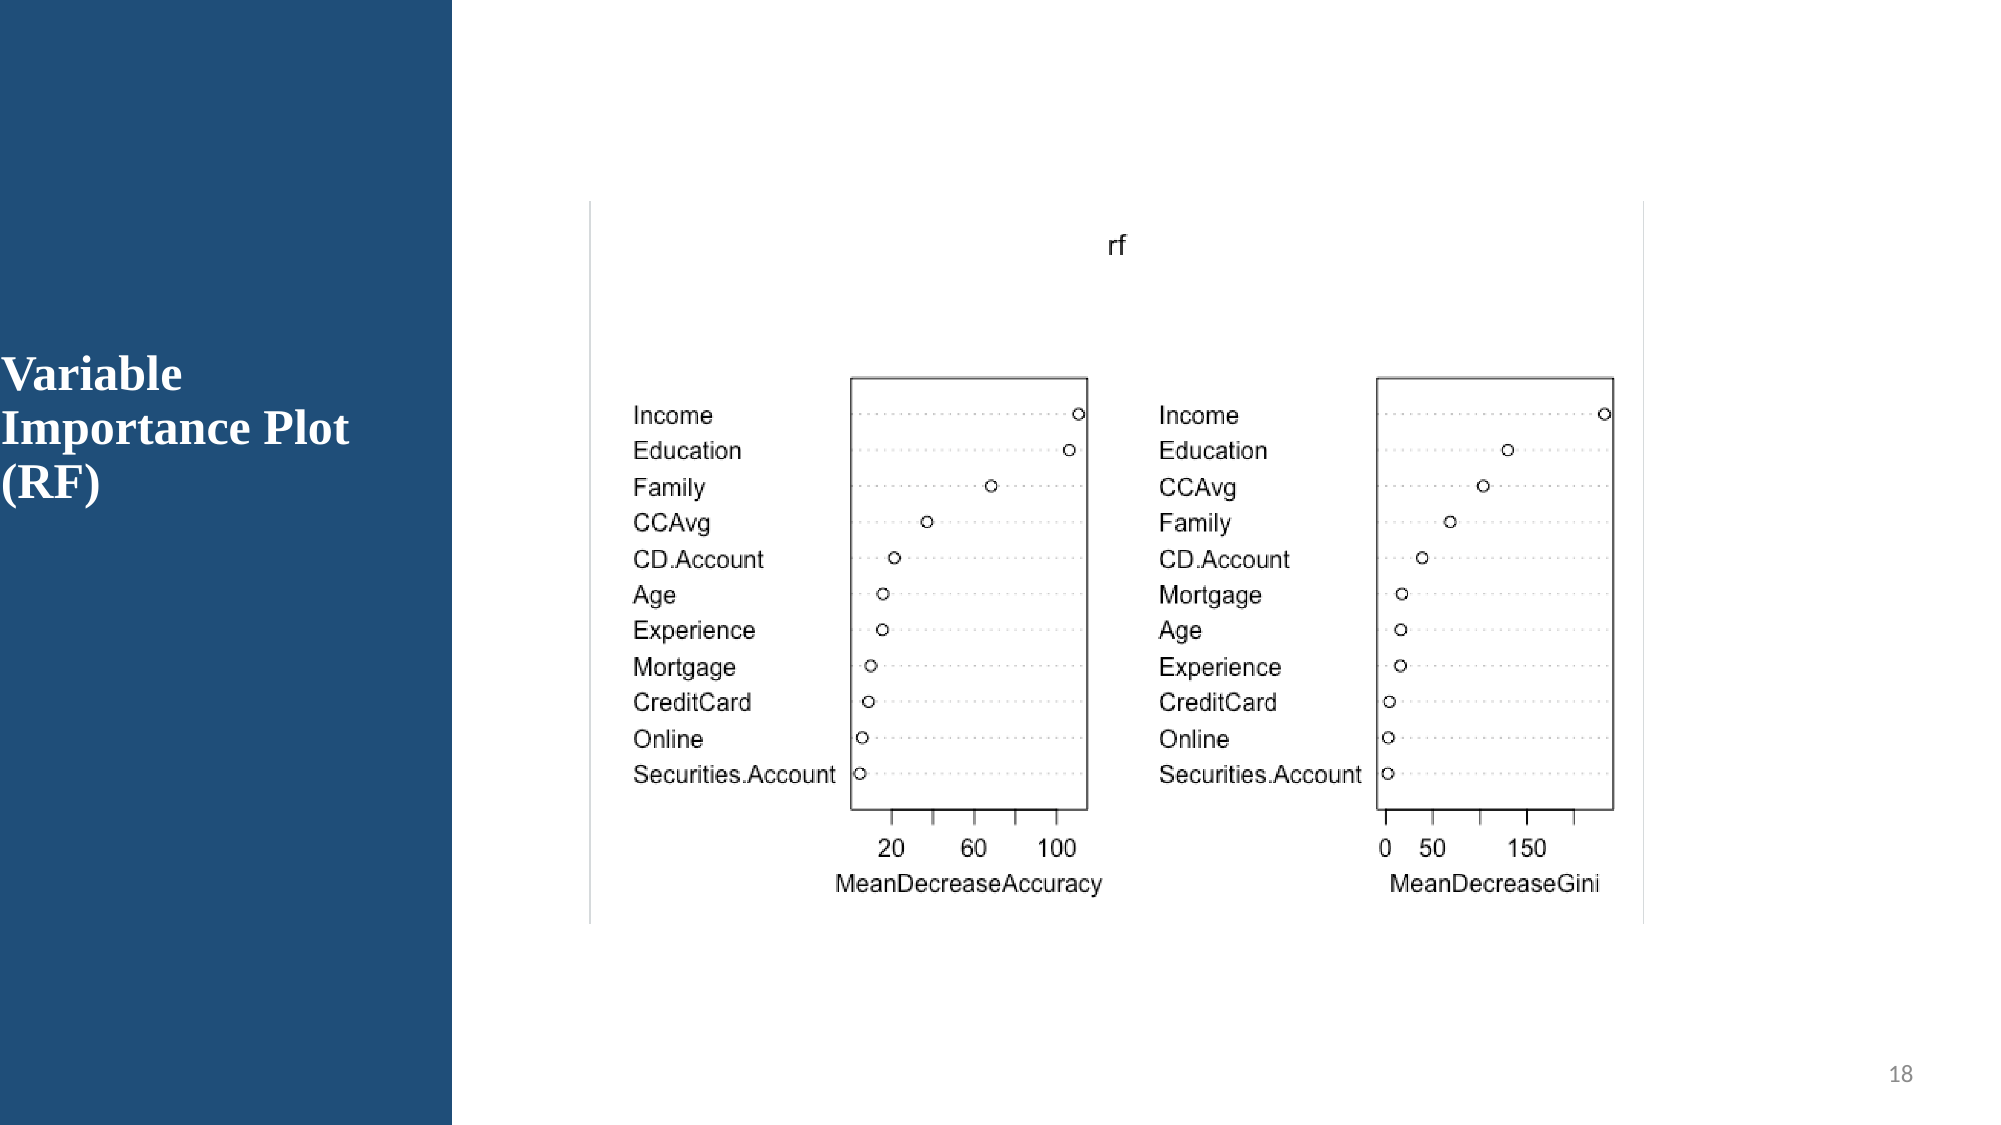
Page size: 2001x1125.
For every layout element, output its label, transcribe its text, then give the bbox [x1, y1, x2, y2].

text_box Variable Importance Plot (RF) [0, 317, 449, 539]
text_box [10, 340, 77, 407]
text_box [0, 0, 452, 1125]
slide_number 18 [1877, 1052, 1925, 1094]
picture [589, 201, 1644, 924]
